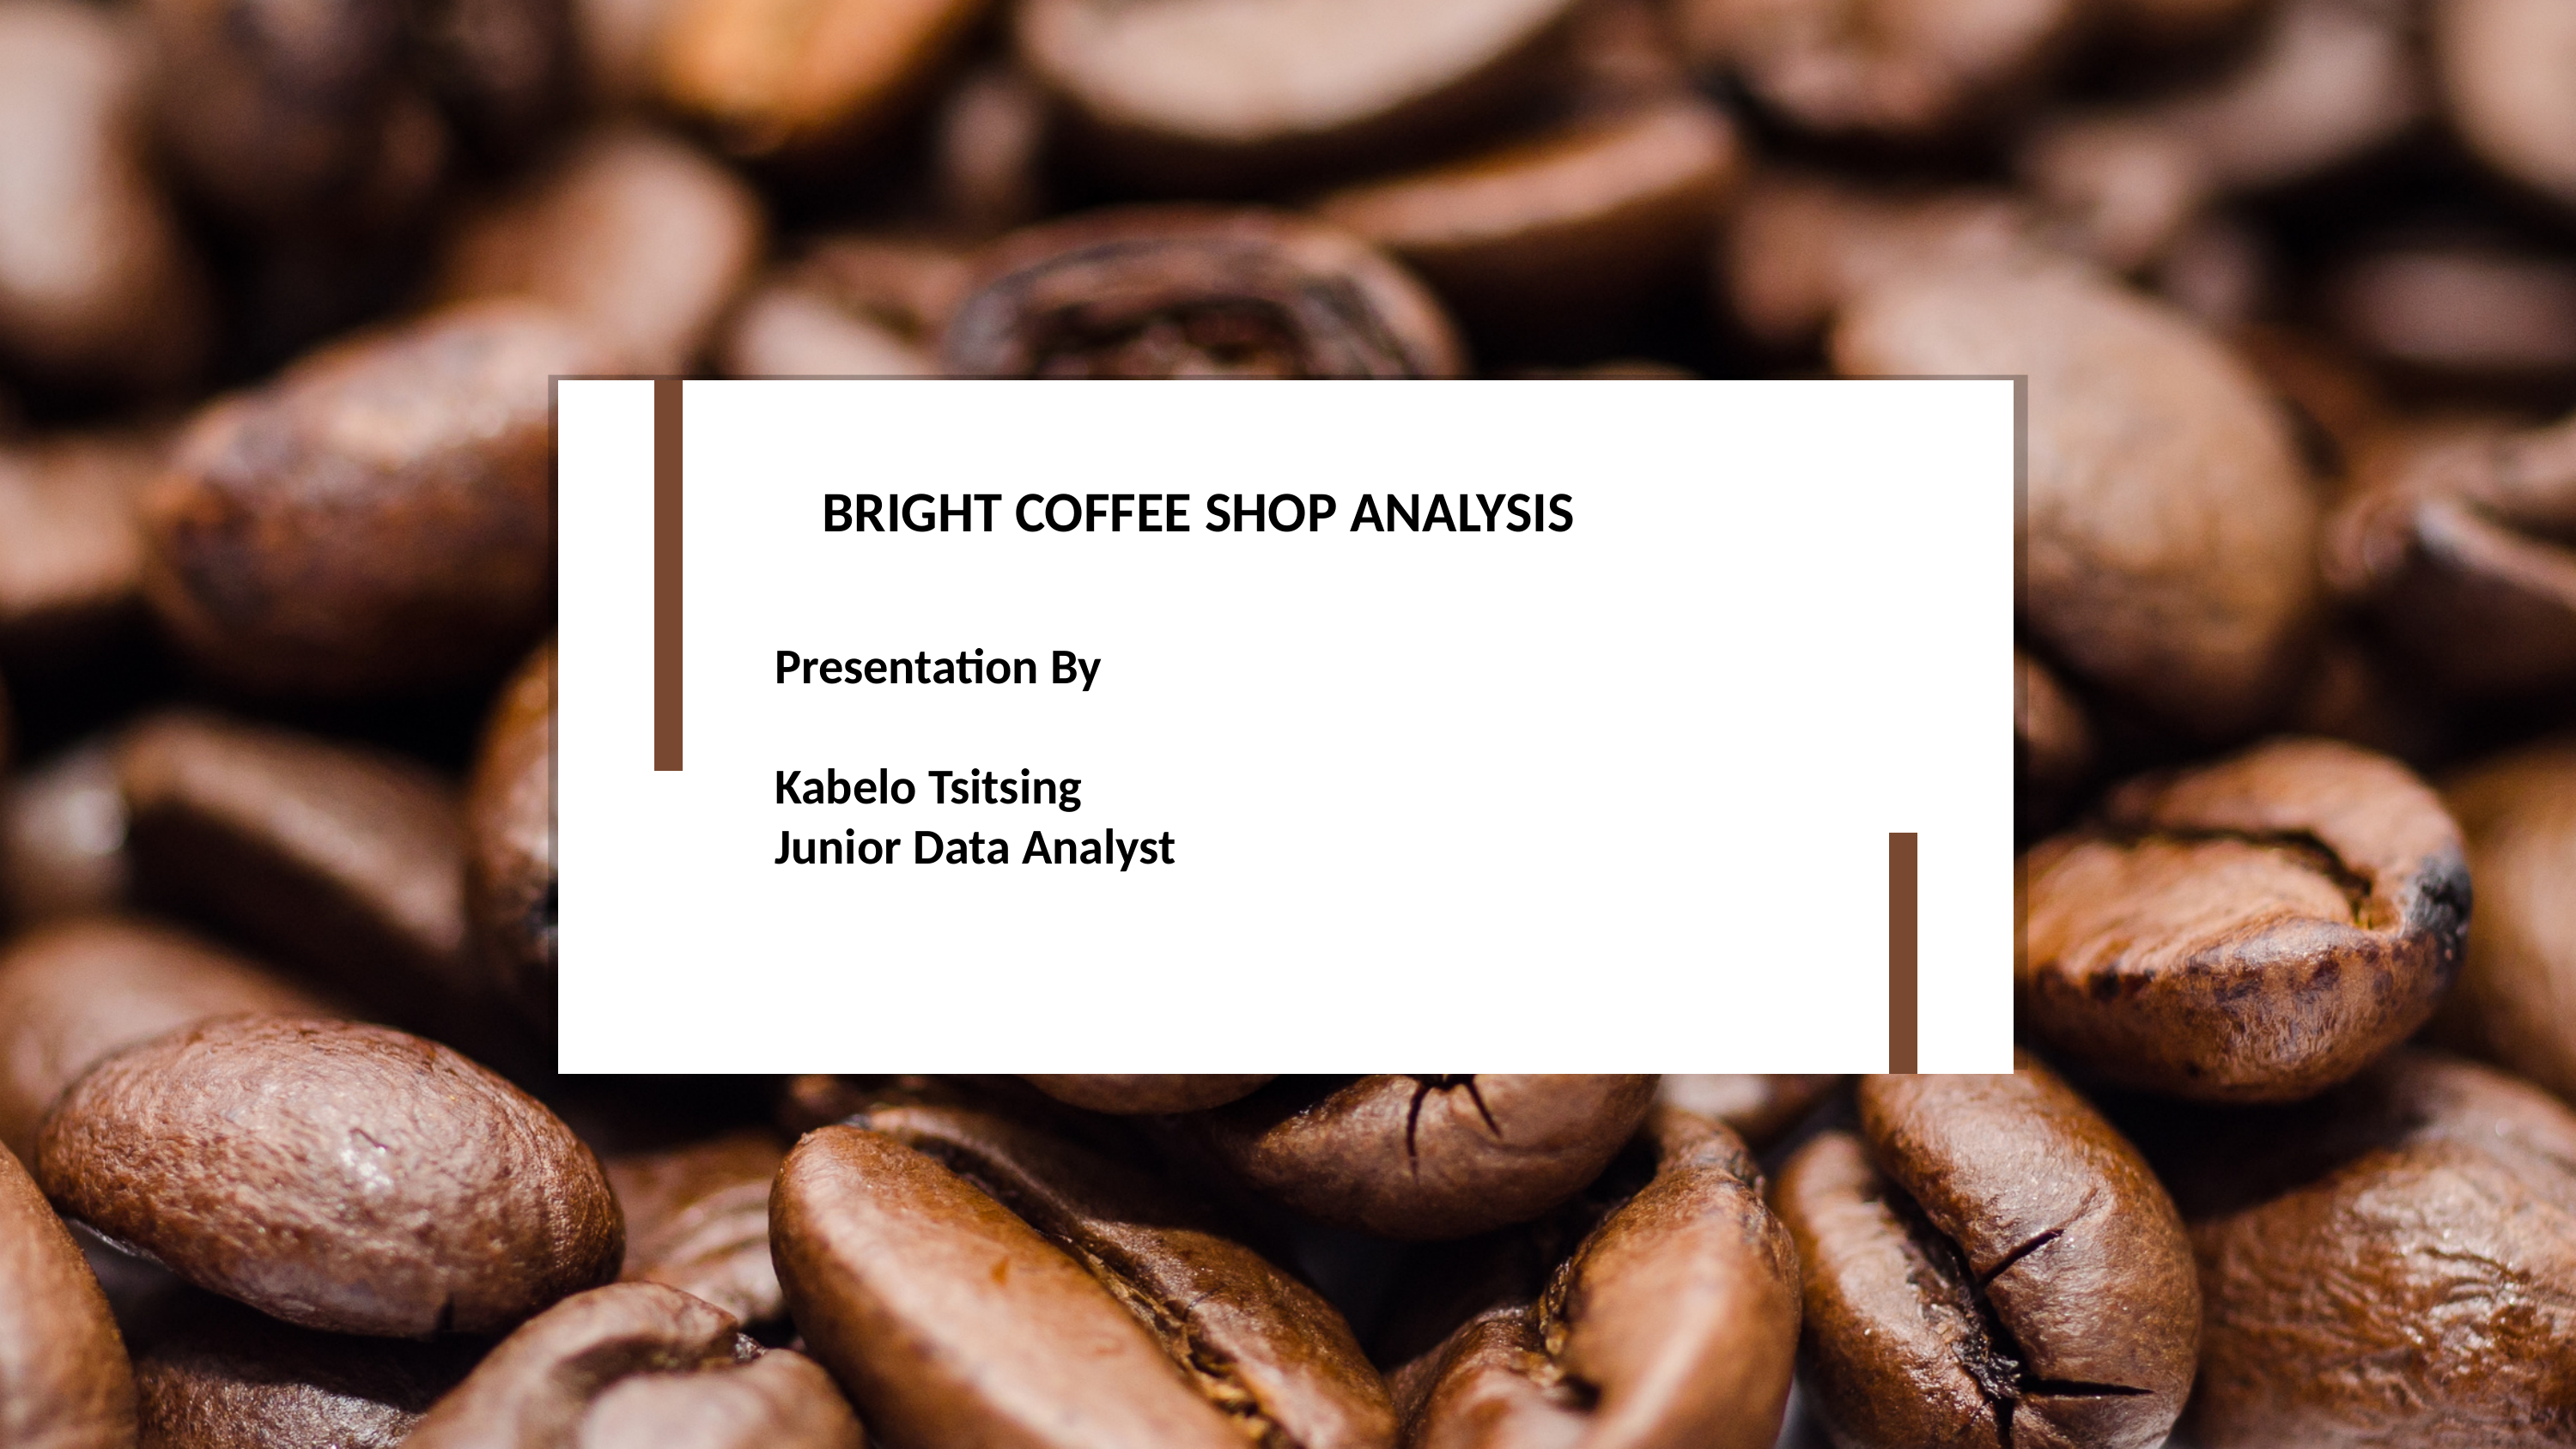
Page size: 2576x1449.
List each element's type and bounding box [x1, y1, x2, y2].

text_box [558, 379, 2014, 1075]
text_box [653, 379, 683, 771]
text_box [1888, 833, 1918, 1074]
text_box [0, 0, 2576, 1449]
text_box [548, 374, 2028, 1070]
